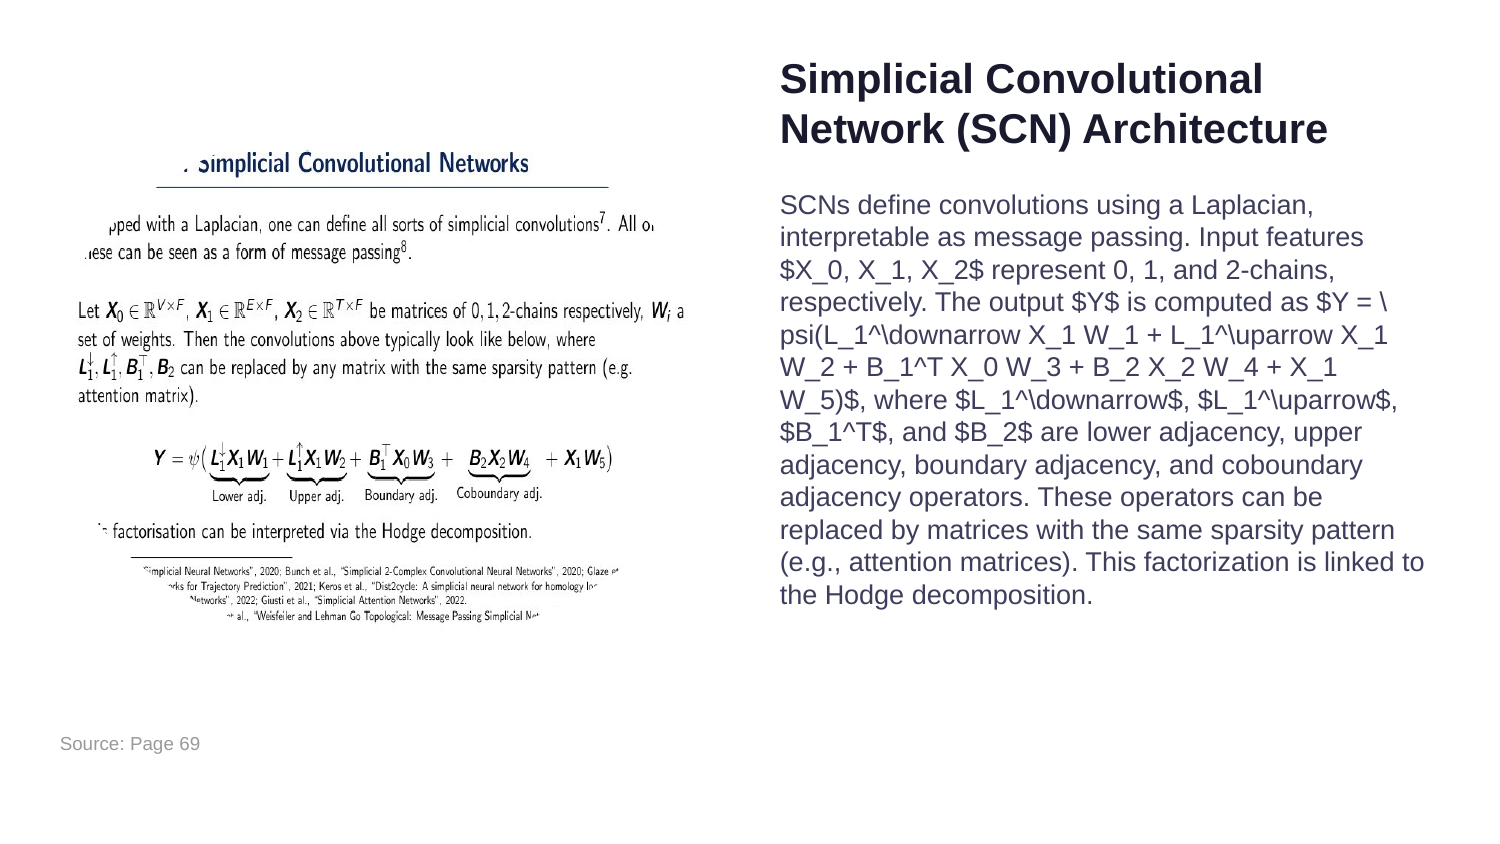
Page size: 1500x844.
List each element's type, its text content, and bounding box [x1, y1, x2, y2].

text_box SCNs define convolutions using a Laplacian, interpretable as message passing. Input features $X_0, X_1, X_2$ represent 0, 1, and 2-chains, respectively. The output $Y$ is computed as $Y = \psi(L_1^\downarrow X_1 W_1 + L_1^\uparrow X_1 W_2 + B_1^T X_0 W_3 + B_2 X_2 W_4 + X_1 W_5)$, where $L_1^\downarrow$, $L_1^\uparrow$, $B_1^T$, and $B_2$ are lower adjacency, upper adjacency, boundary adjacency, and coboundary adjacency operators. These operators can be replaced by matrices with the same sparsity pattern (e.g., attention matrices). This factorization is linked to the Hodge decomposition. [764, 179, 1440, 645]
picture [44, 119, 720, 645]
text_box Source: Page 69 [44, 719, 495, 765]
text_box Simplicial Convolutional Network (SCN) Architecture [764, 44, 1440, 165]
